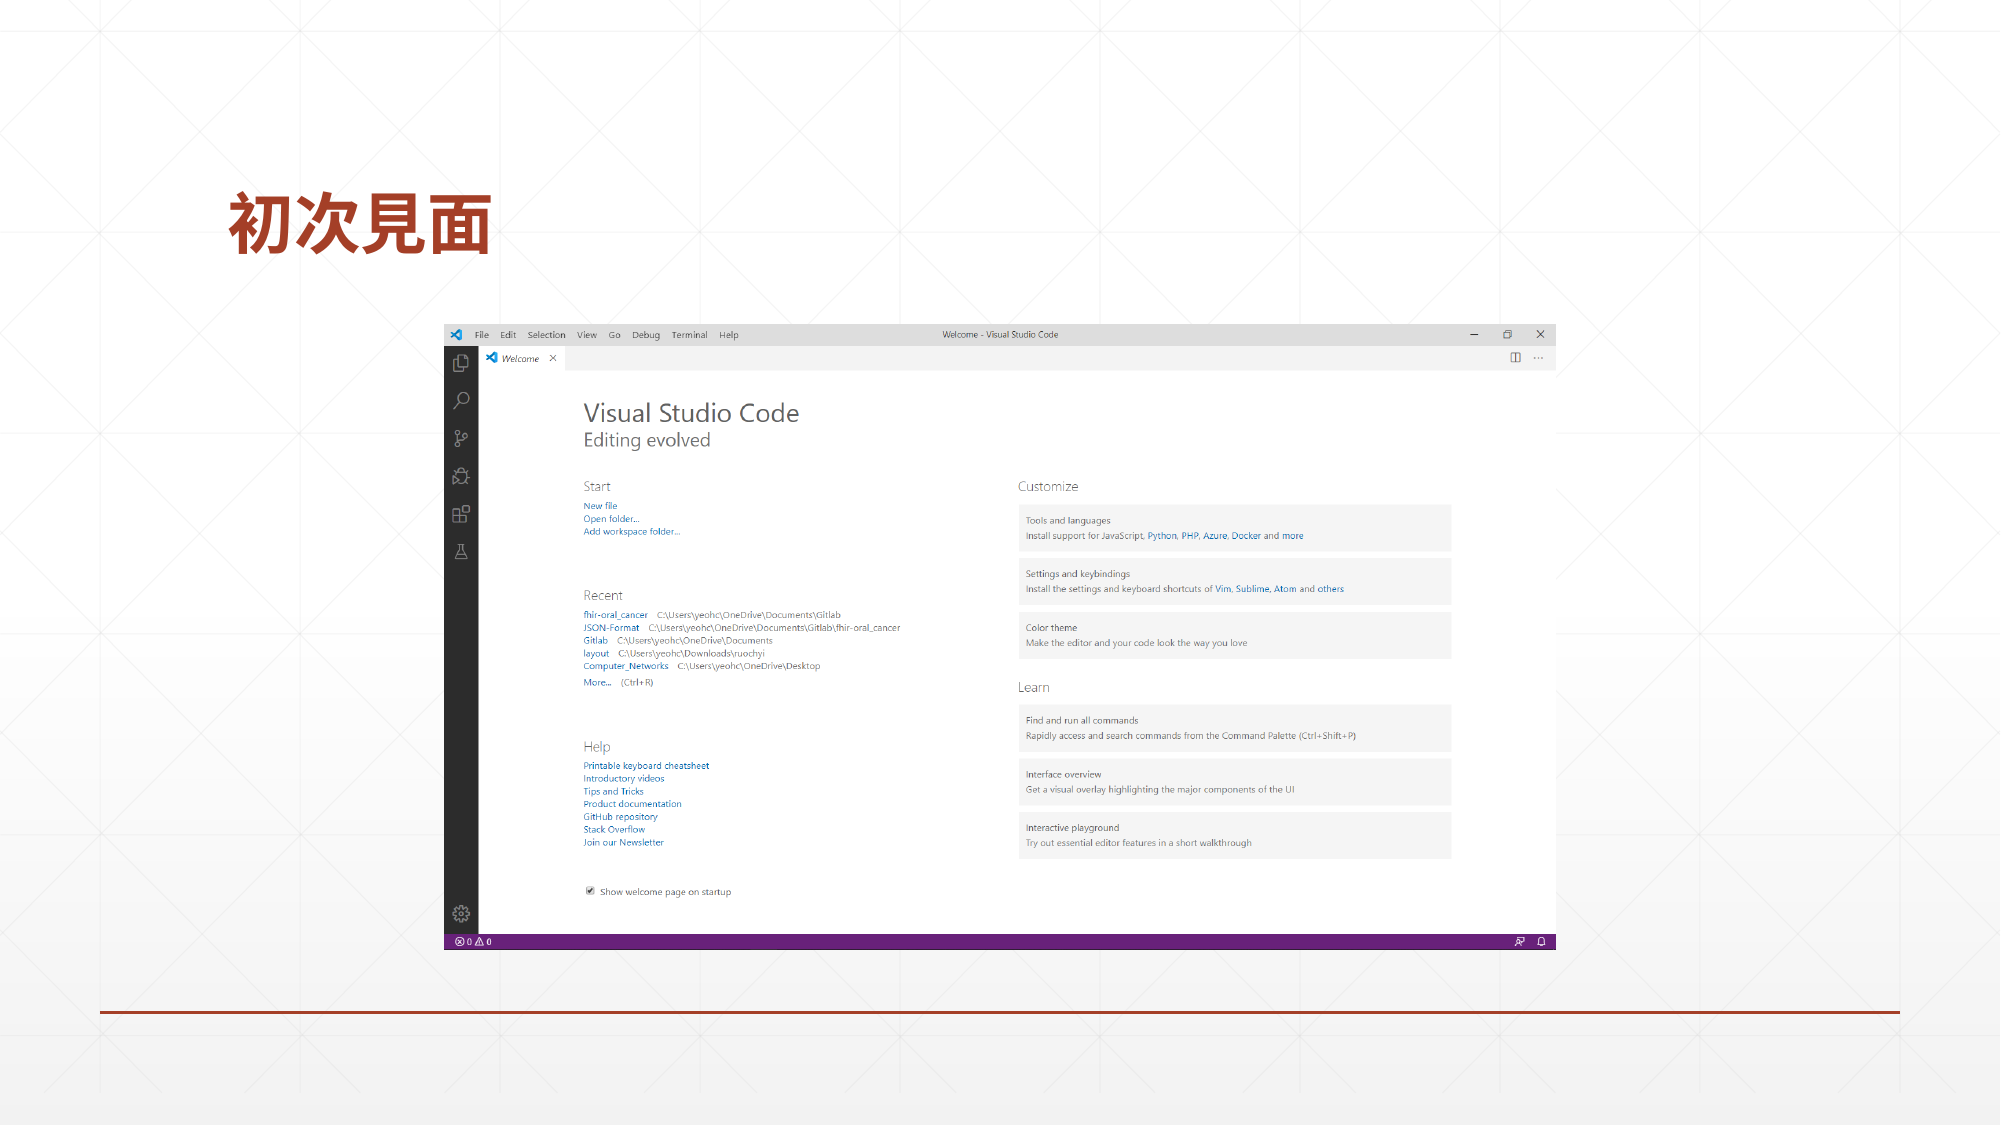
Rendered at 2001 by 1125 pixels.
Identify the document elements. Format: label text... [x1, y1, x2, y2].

title 初次見面 [212, 82, 1788, 271]
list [444, 324, 1556, 950]
